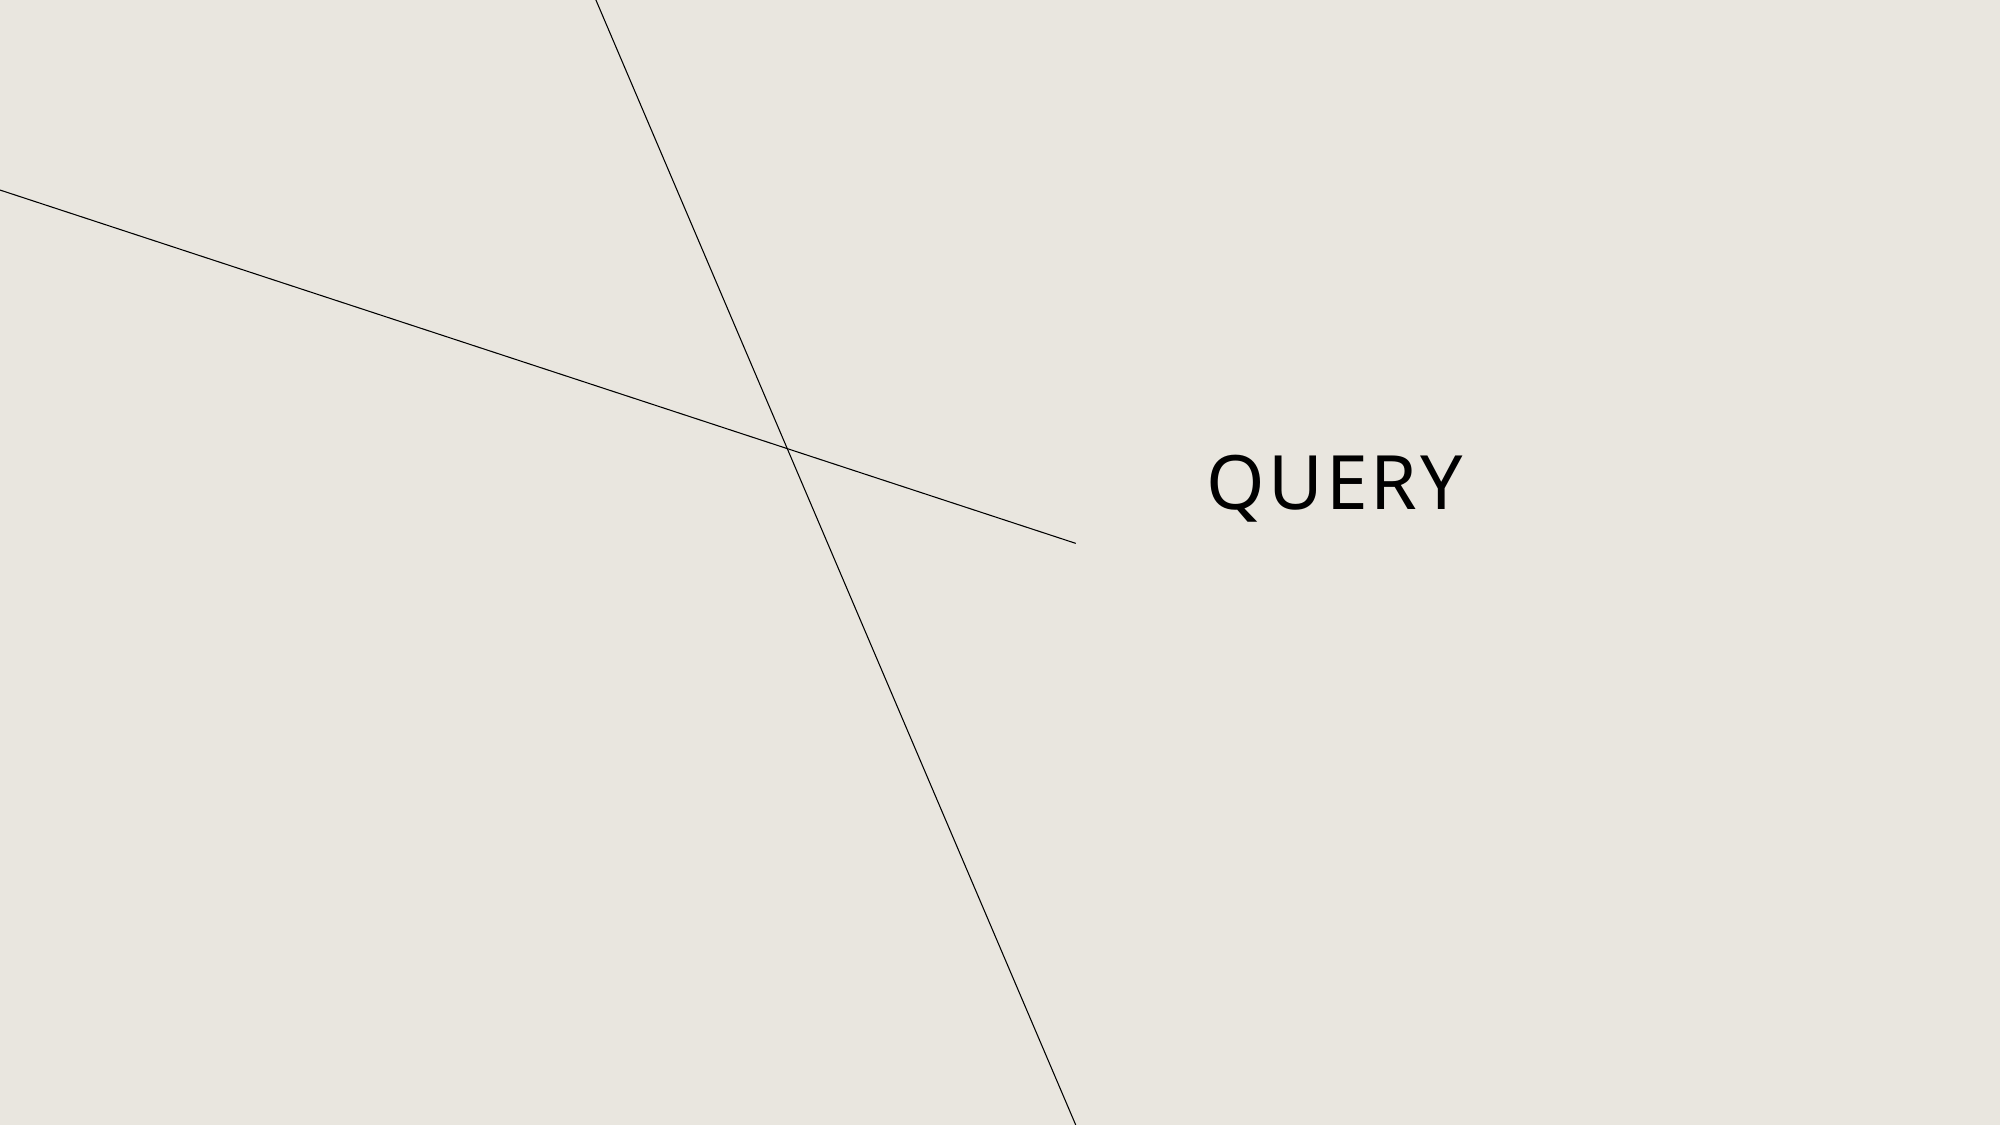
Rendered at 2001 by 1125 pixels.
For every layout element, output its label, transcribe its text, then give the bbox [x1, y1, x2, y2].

text_box QUERY [1191, 437, 2000, 1023]
